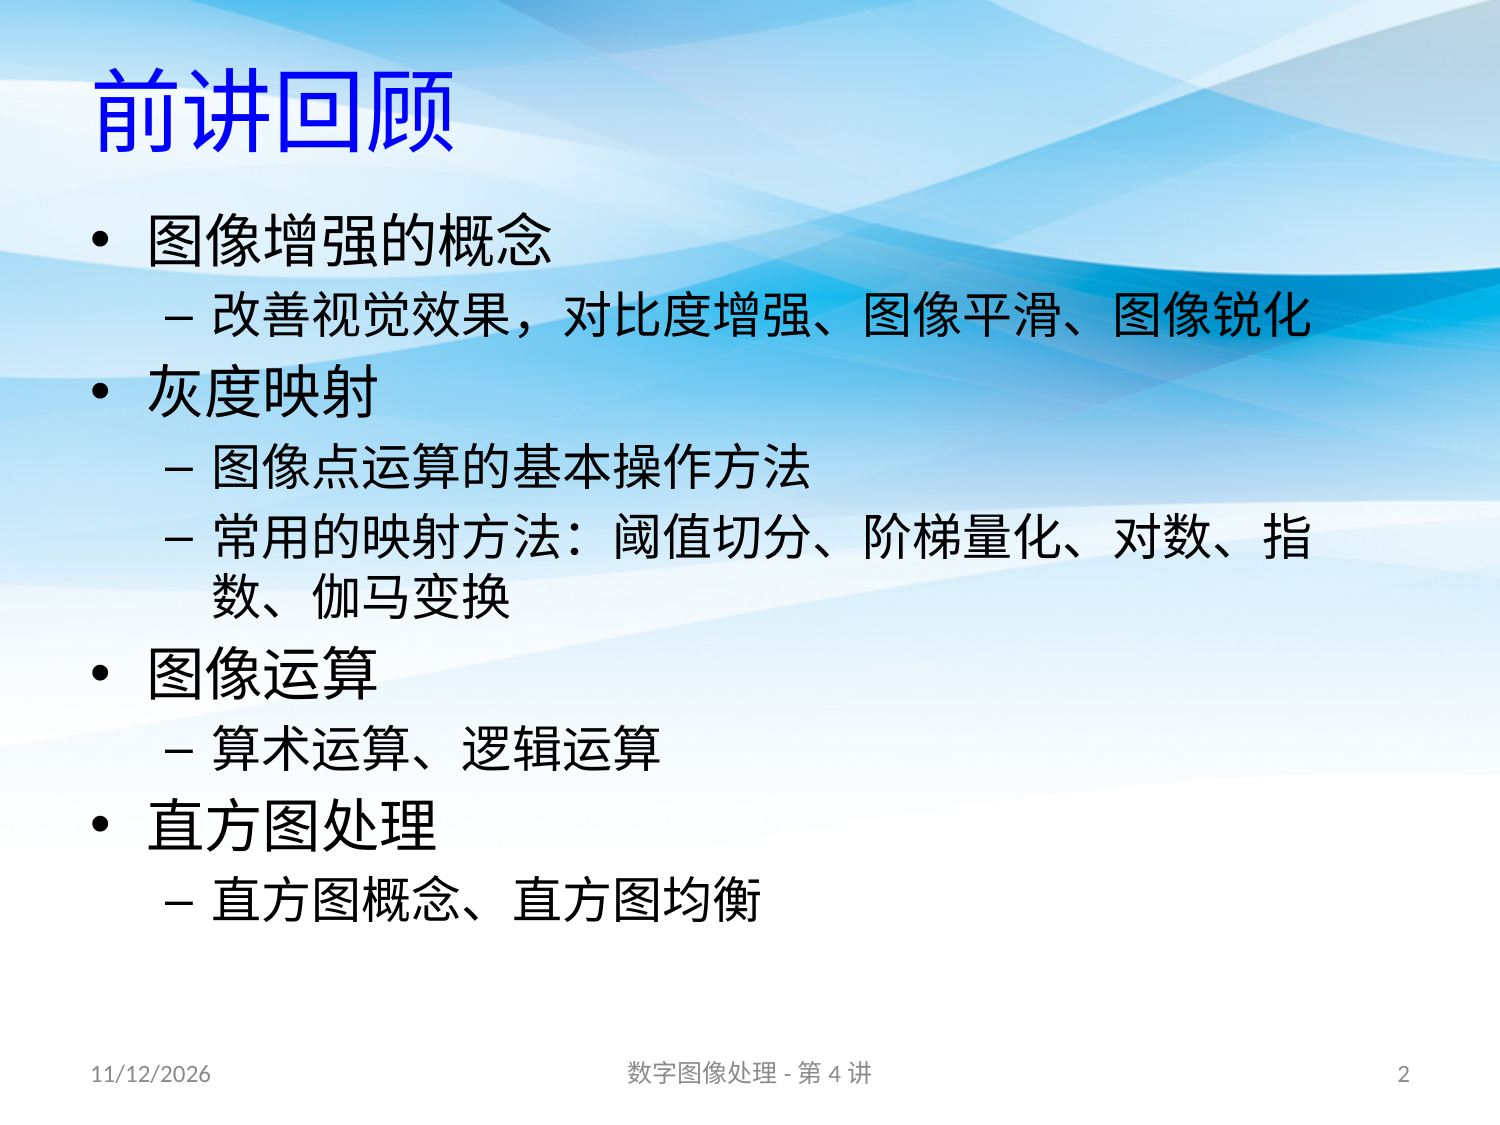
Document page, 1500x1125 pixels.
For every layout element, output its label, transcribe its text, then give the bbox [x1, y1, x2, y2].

picture [0, 0, 1500, 1125]
title 前讲回顾 [74, 44, 1426, 173]
slide_number 2 [1074, 1042, 1425, 1103]
list 图像增强的概念 改善视觉效果，对比度增强、图像平滑、图像锐化 灰度映射 图像点运算的基本操作方法 常用的映射方法：阈值切分、阶梯量化、对数、指数、伽马变换 图像运算 算术运算、逻辑运算 直方图处理 直方图概念、直方图均衡 [74, 196, 1426, 1059]
footer 数字图像处理-第4讲 [512, 1042, 988, 1103]
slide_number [75, 1042, 425, 1103]
